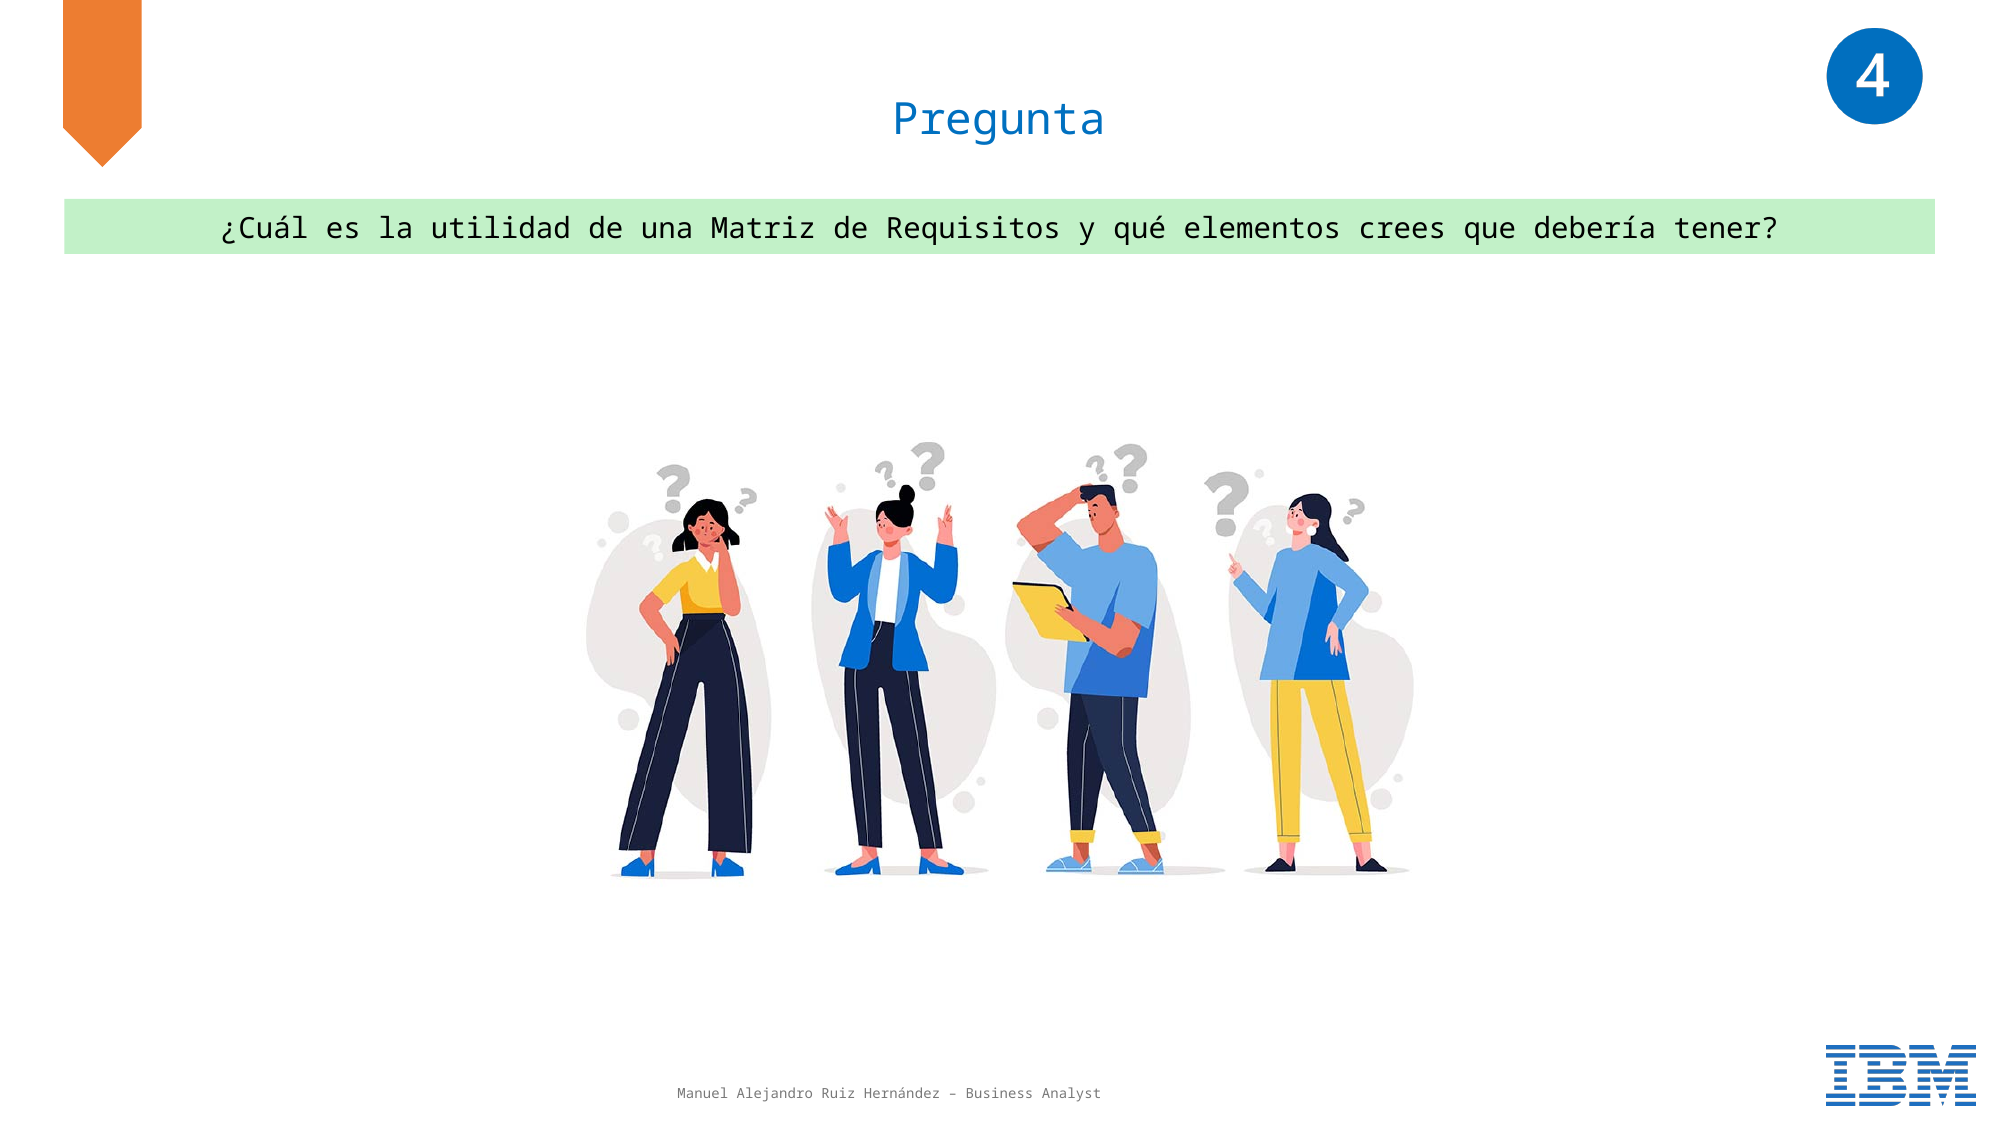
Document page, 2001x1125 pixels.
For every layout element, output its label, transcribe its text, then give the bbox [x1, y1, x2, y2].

picture [1813, 15, 1936, 138]
picture [1826, 1045, 1977, 1107]
text_box [61, 0, 144, 170]
text_box Pregunta [362, 80, 1637, 154]
text_box ¿Cuál es la utilidad de una Matriz de Requisitos y qué elementos crees que debería tener? [63, 198, 1936, 255]
picture [552, 399, 1448, 927]
footer Manuel Alejandro Ruiz Hernández – Business Analyst [662, 1063, 1338, 1124]
